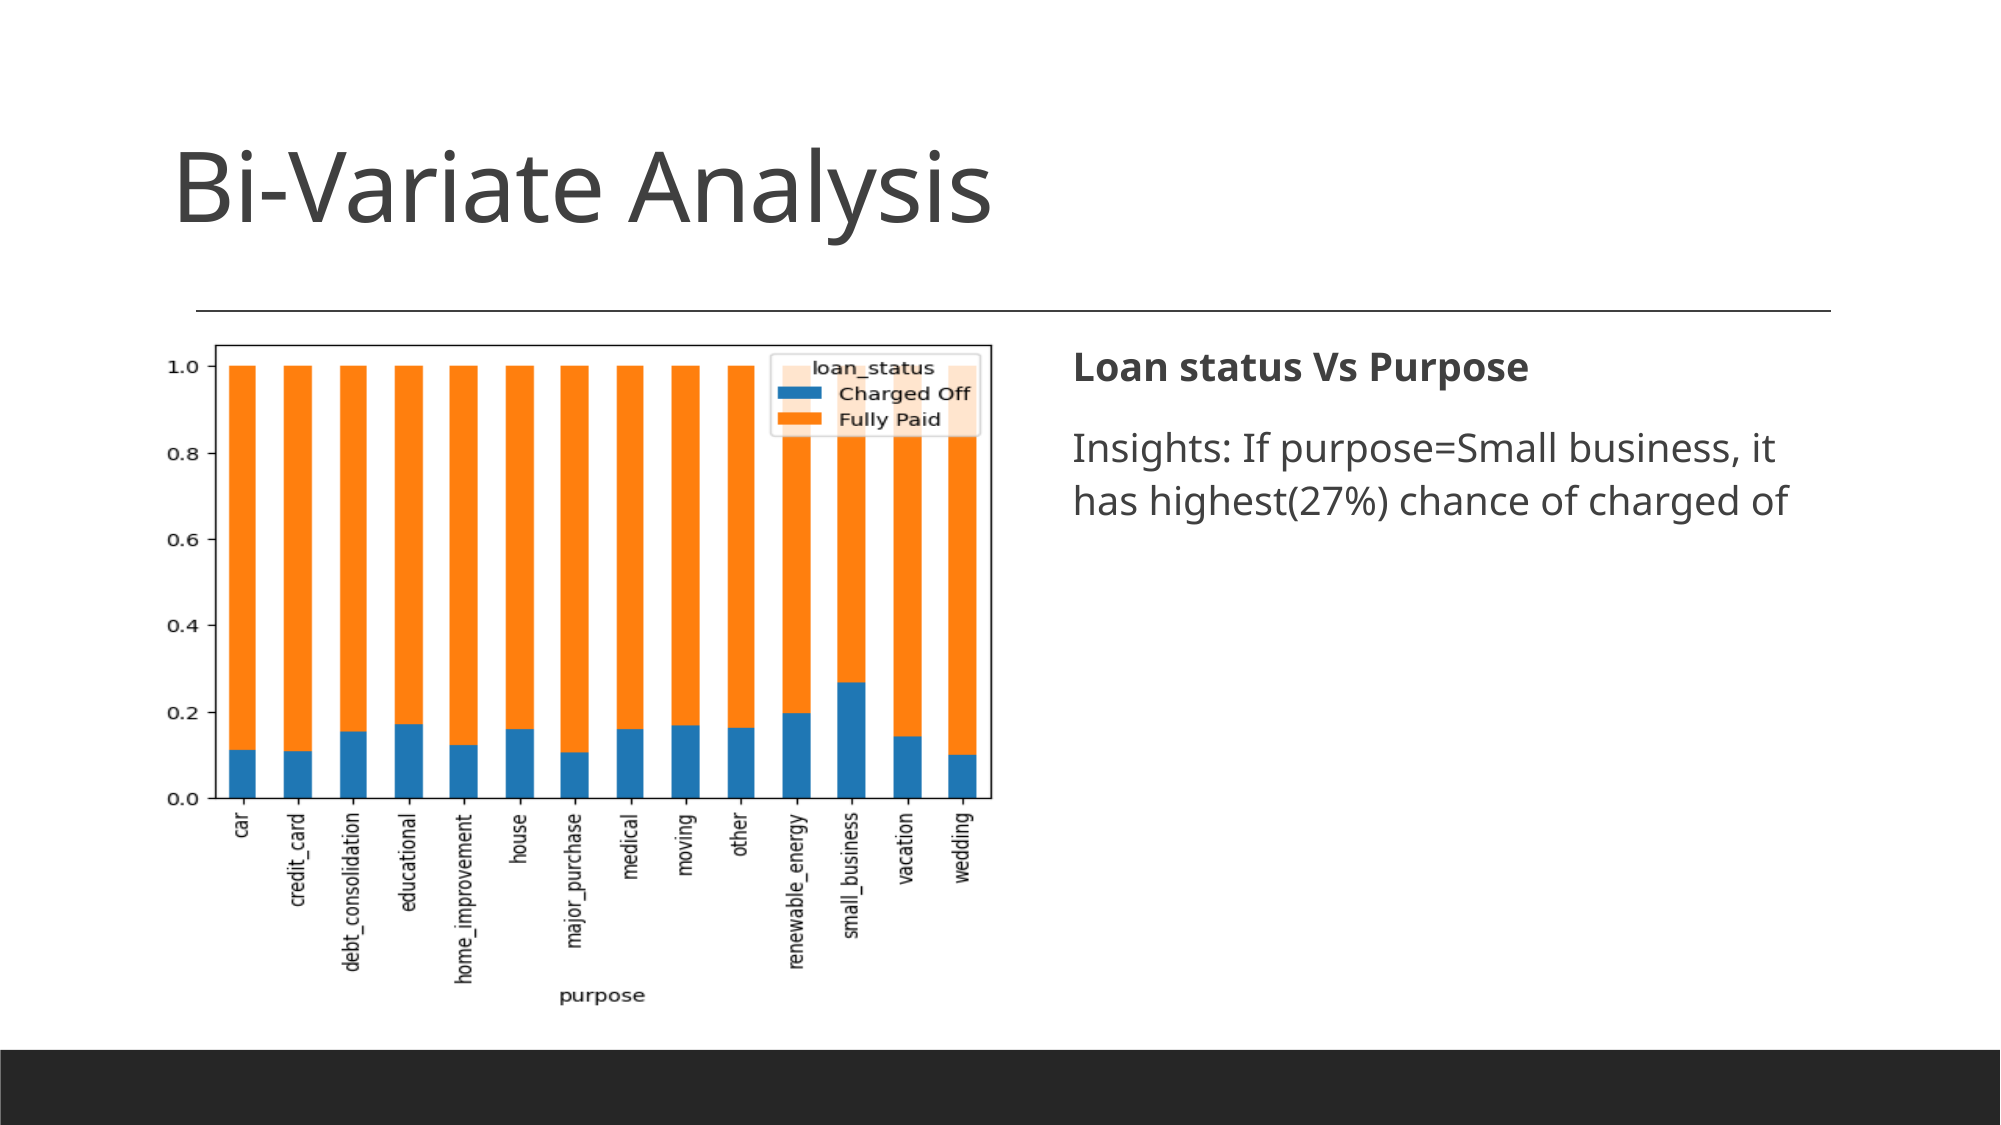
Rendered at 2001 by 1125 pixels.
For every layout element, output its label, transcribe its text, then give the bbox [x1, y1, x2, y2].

list Loan status Vs Purpose Insights: If purpose=Small business, it has highest(27%) chance of charged of [1064, 329, 1830, 947]
picture [133, 329, 1059, 1014]
title Bi-Variate Analysis [156, 86, 1807, 252]
